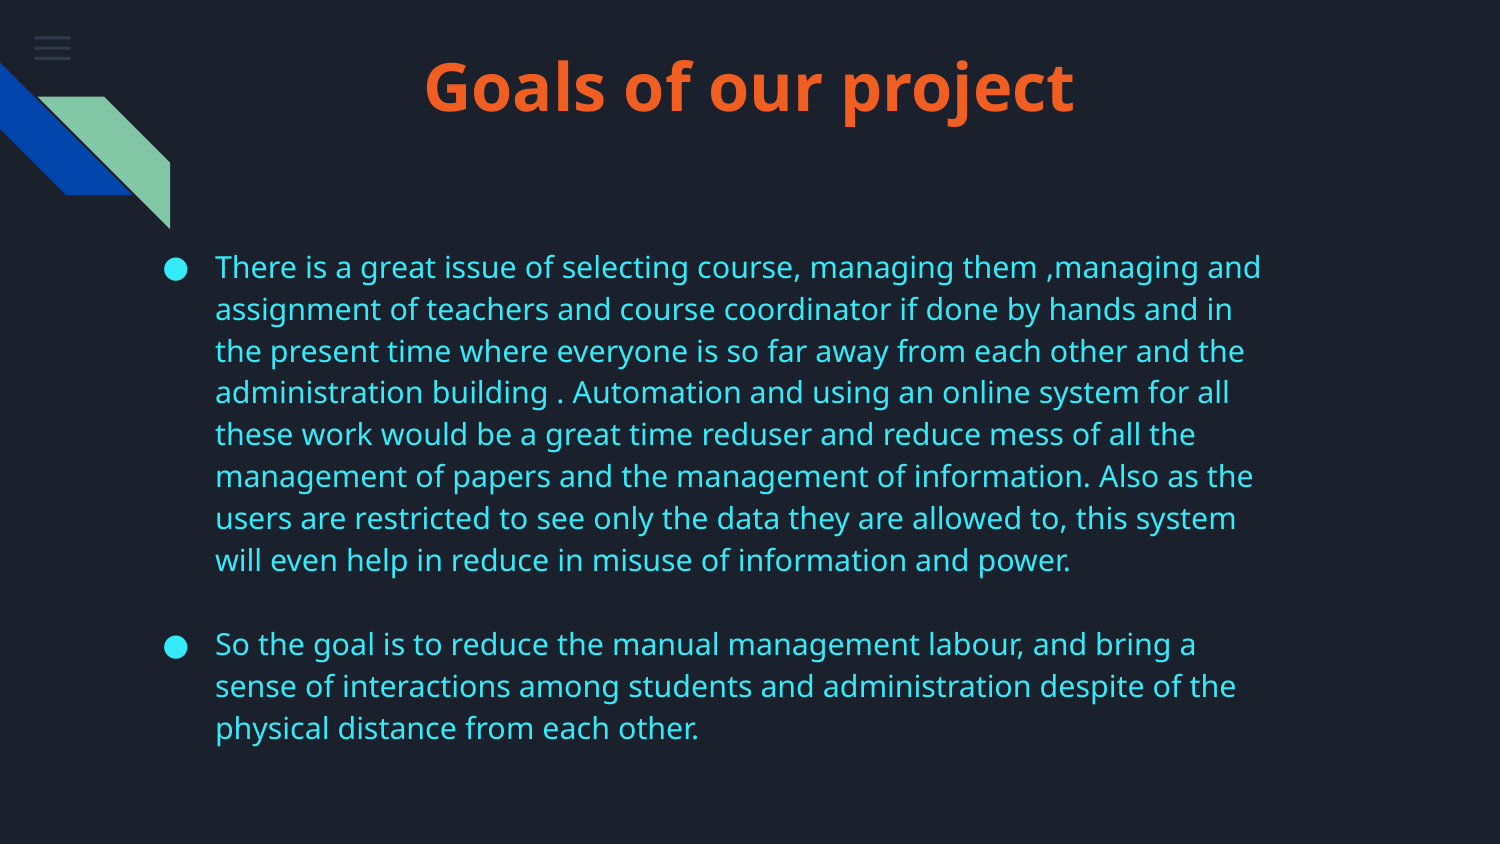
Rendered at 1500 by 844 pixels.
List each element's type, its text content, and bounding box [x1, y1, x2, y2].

title Goals of our project [0, 30, 1500, 167]
list There is a great issue of selecting course, managing them ,managing and assignment of teachers and course coordinator if done by hands and in the present time where everyone is so far away from each other and the administration building . Automation and using an online system for all these work would be a great time reduser and reduce mess of all the management of papers and the management of information. Also as the users are restricted to see only the data they are allowed to, this system will even help in reduce in misuse of information and power. So the goal is to reduce the manual management labour, and bring a sense of interactions among students and administration despite of the physical distance from each other. [125, 179, 1281, 775]
